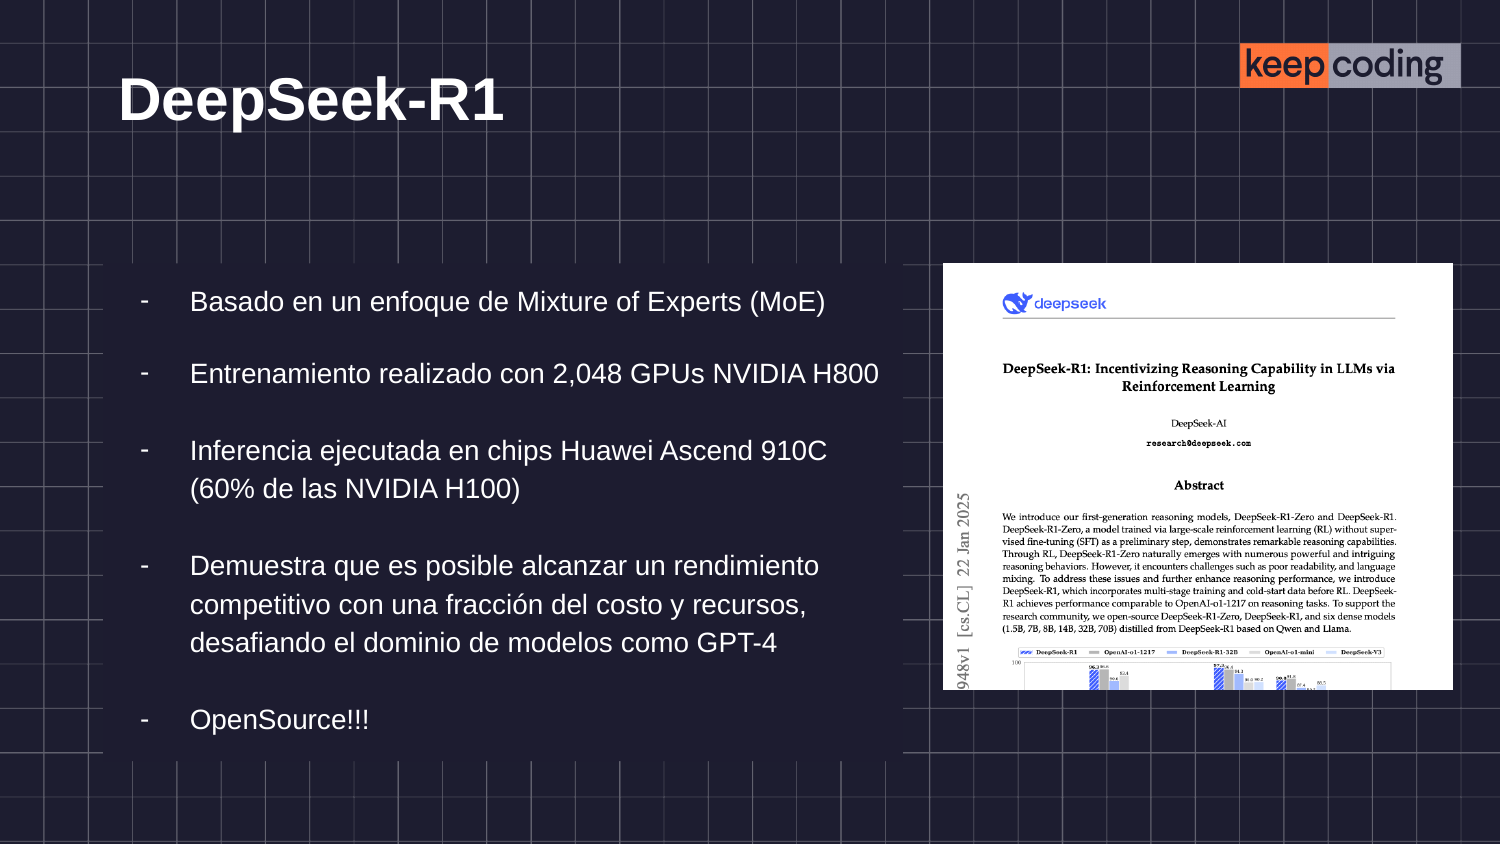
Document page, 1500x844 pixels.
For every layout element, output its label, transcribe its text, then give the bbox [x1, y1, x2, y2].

title DeepSeek-R1 [103, 45, 1219, 209]
list Basado en un enfoque de Mixture of Experts (MoE) Entrenamiento realizado con 2,048 GPUs NVIDIA H800 Inferencia ejecutada en chips Huawei Ascend 910C (60% de las NVIDIA H100) Demuestra que es posible alcanzar un rendimiento competitivo con una fracción del costo y recursos, desafiando el dominio de modelos como GPT-4 OpenSource!!! [103, 263, 903, 762]
picture [1240, 43, 1461, 88]
picture [942, 263, 1454, 691]
